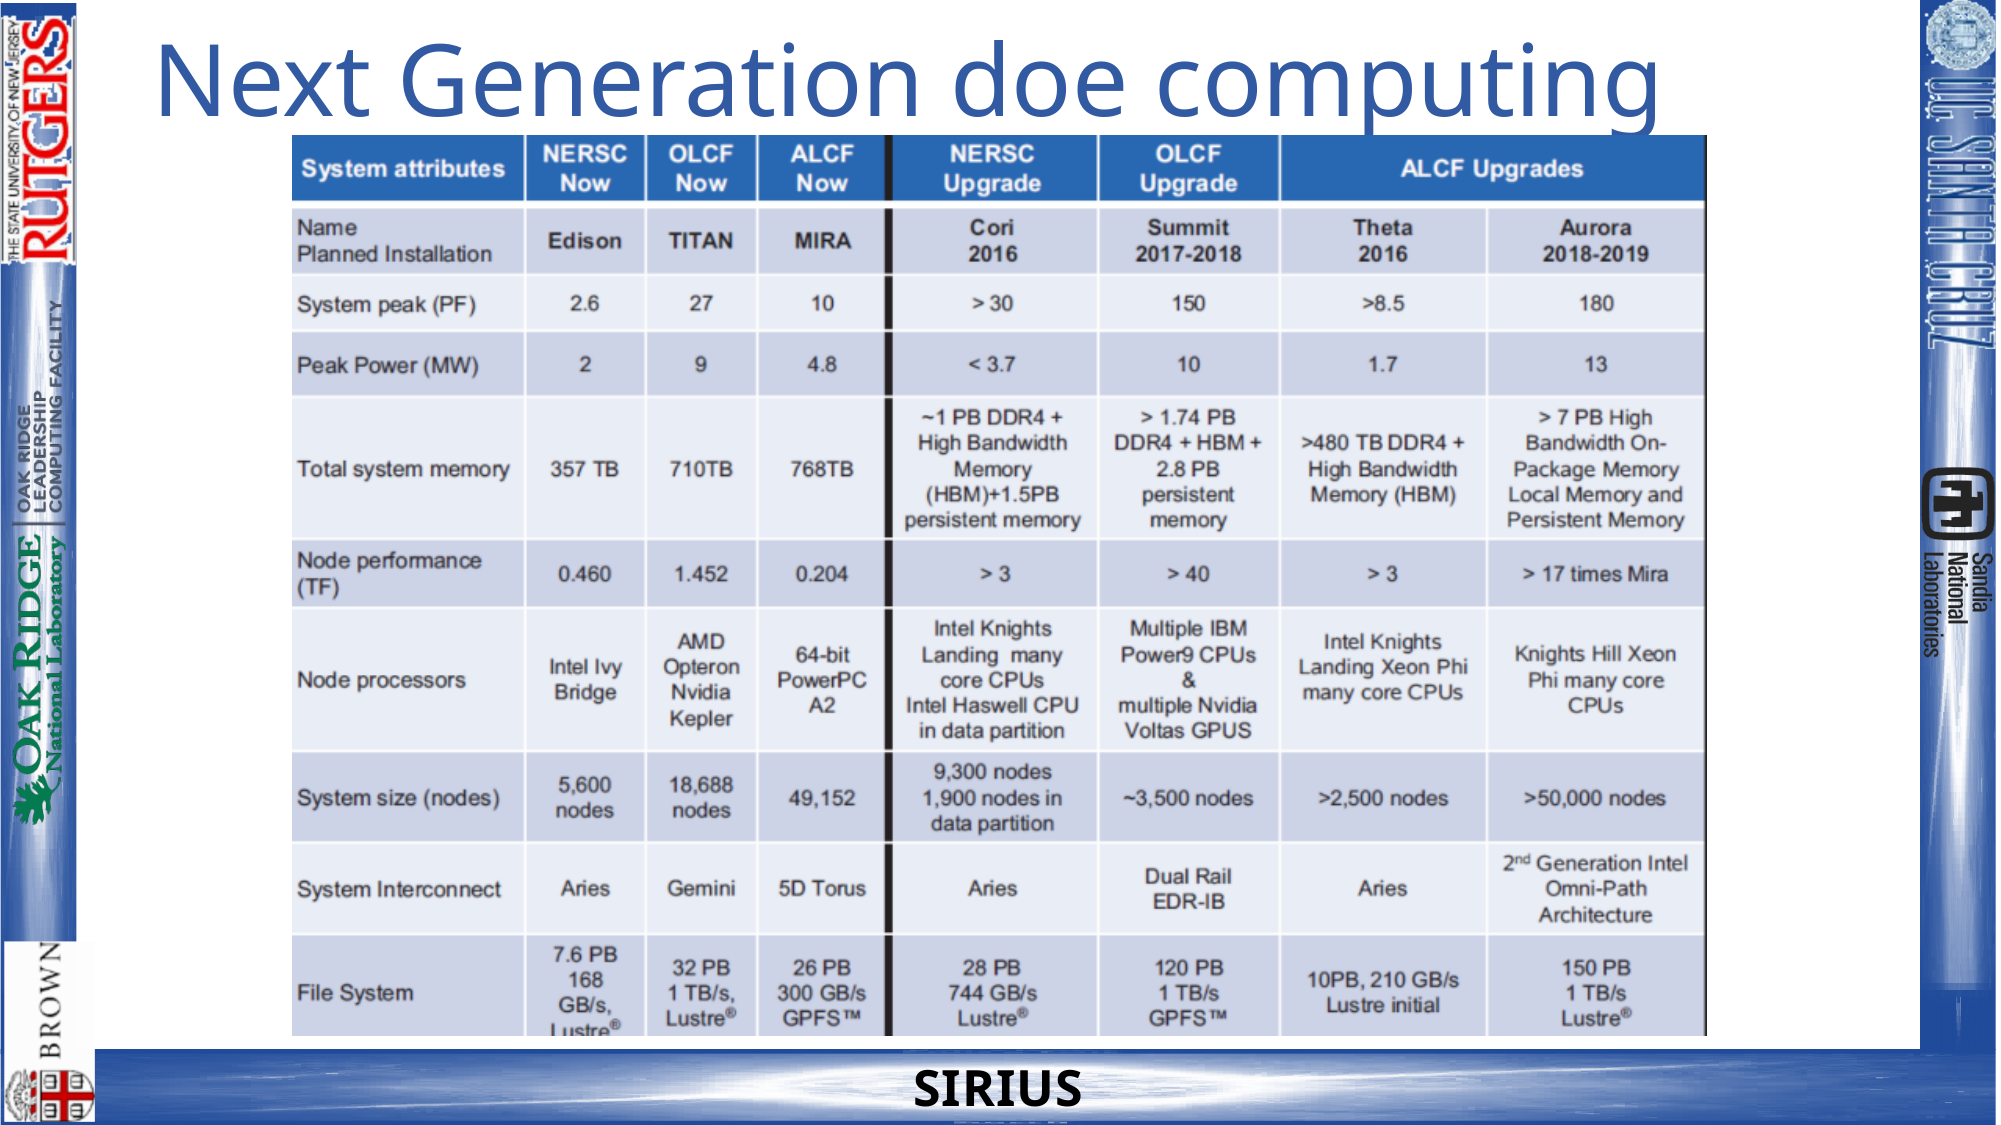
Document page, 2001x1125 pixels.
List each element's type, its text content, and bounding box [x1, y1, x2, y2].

picture [1, 4, 75, 275]
picture [5, 942, 94, 1121]
title Next Generation doe computing [137, 19, 1863, 149]
picture [1921, 465, 1996, 660]
picture [292, 135, 1707, 1036]
picture [1921, 0, 1995, 348]
picture [12, 301, 66, 825]
